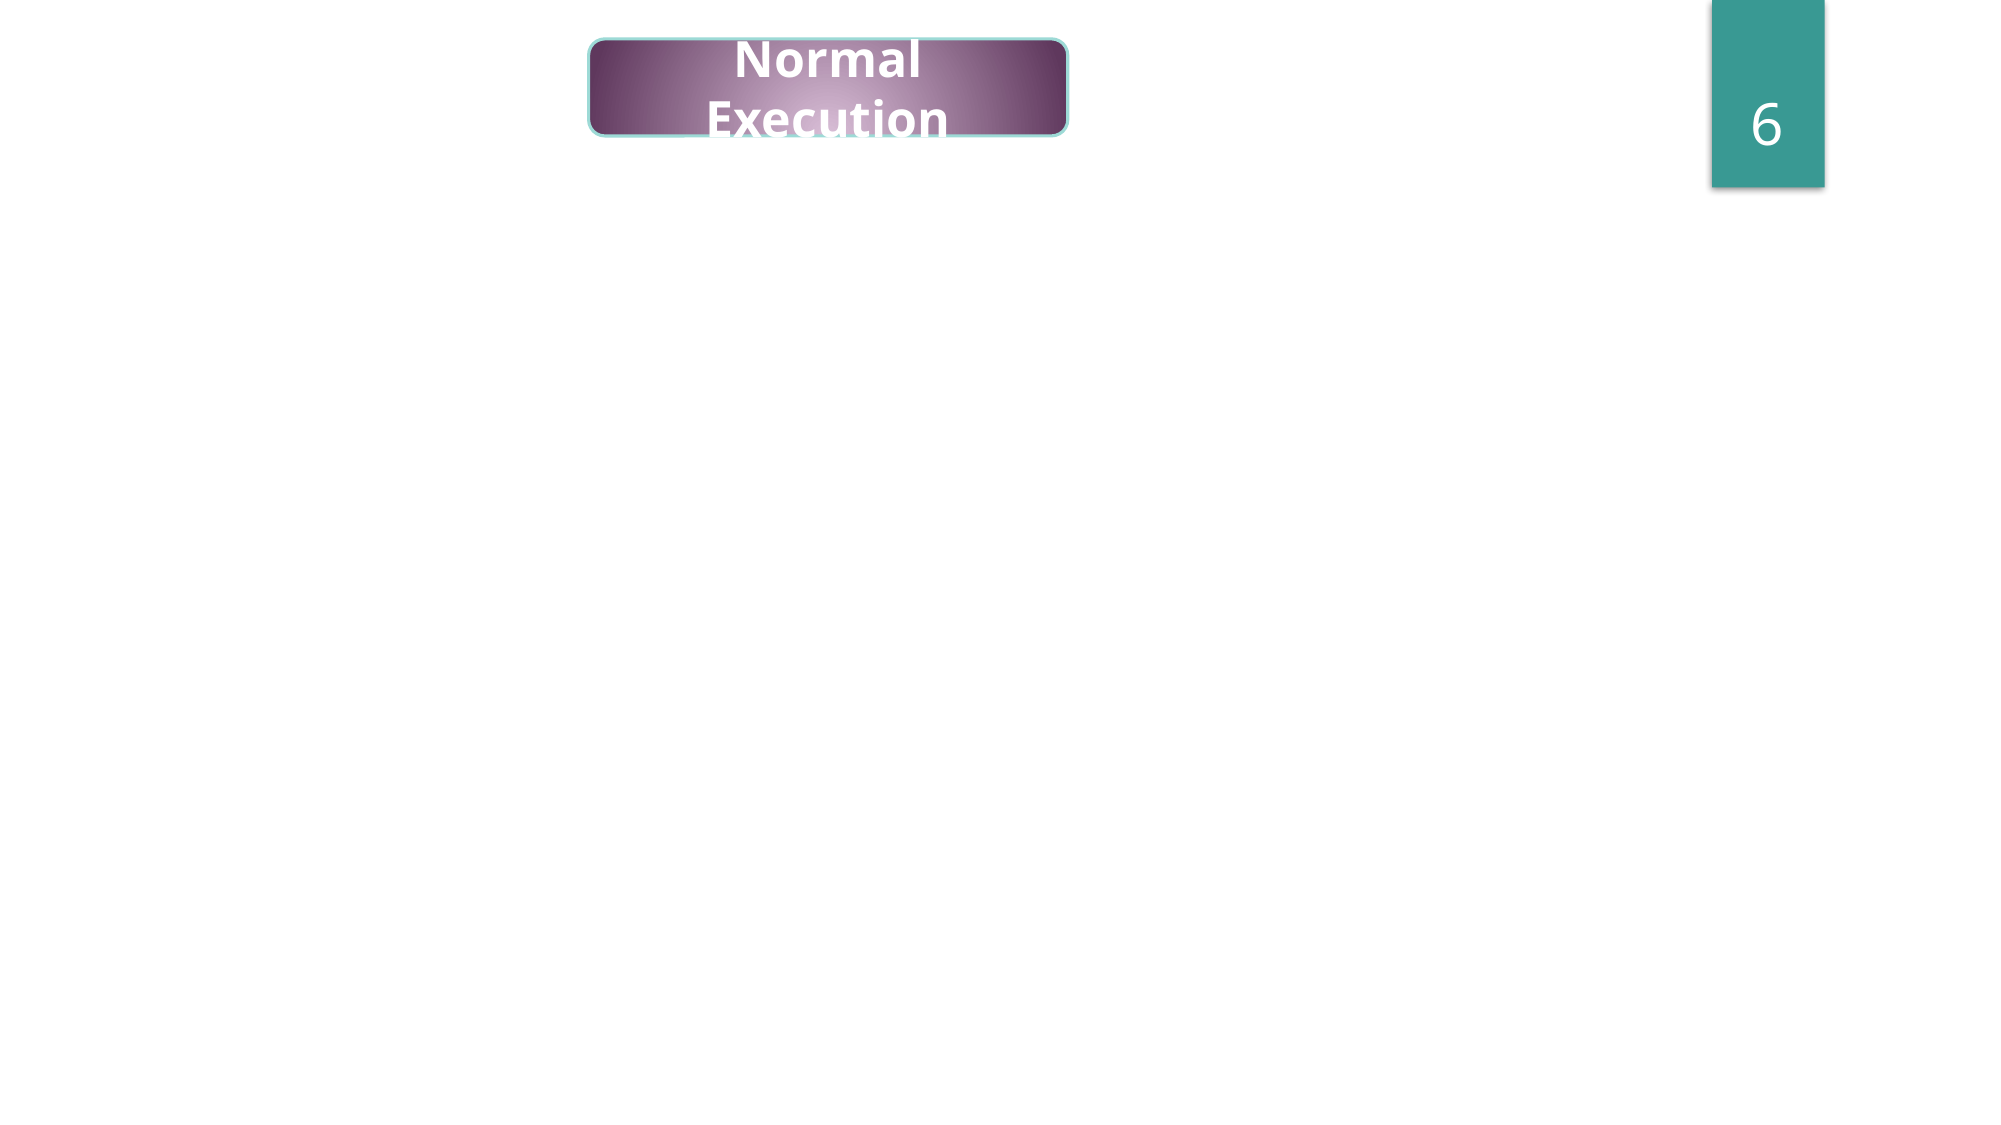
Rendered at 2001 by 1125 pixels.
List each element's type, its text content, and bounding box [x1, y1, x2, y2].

text_box Normal Execution [587, 37, 1070, 138]
slide_number 6 [1698, 48, 1836, 175]
